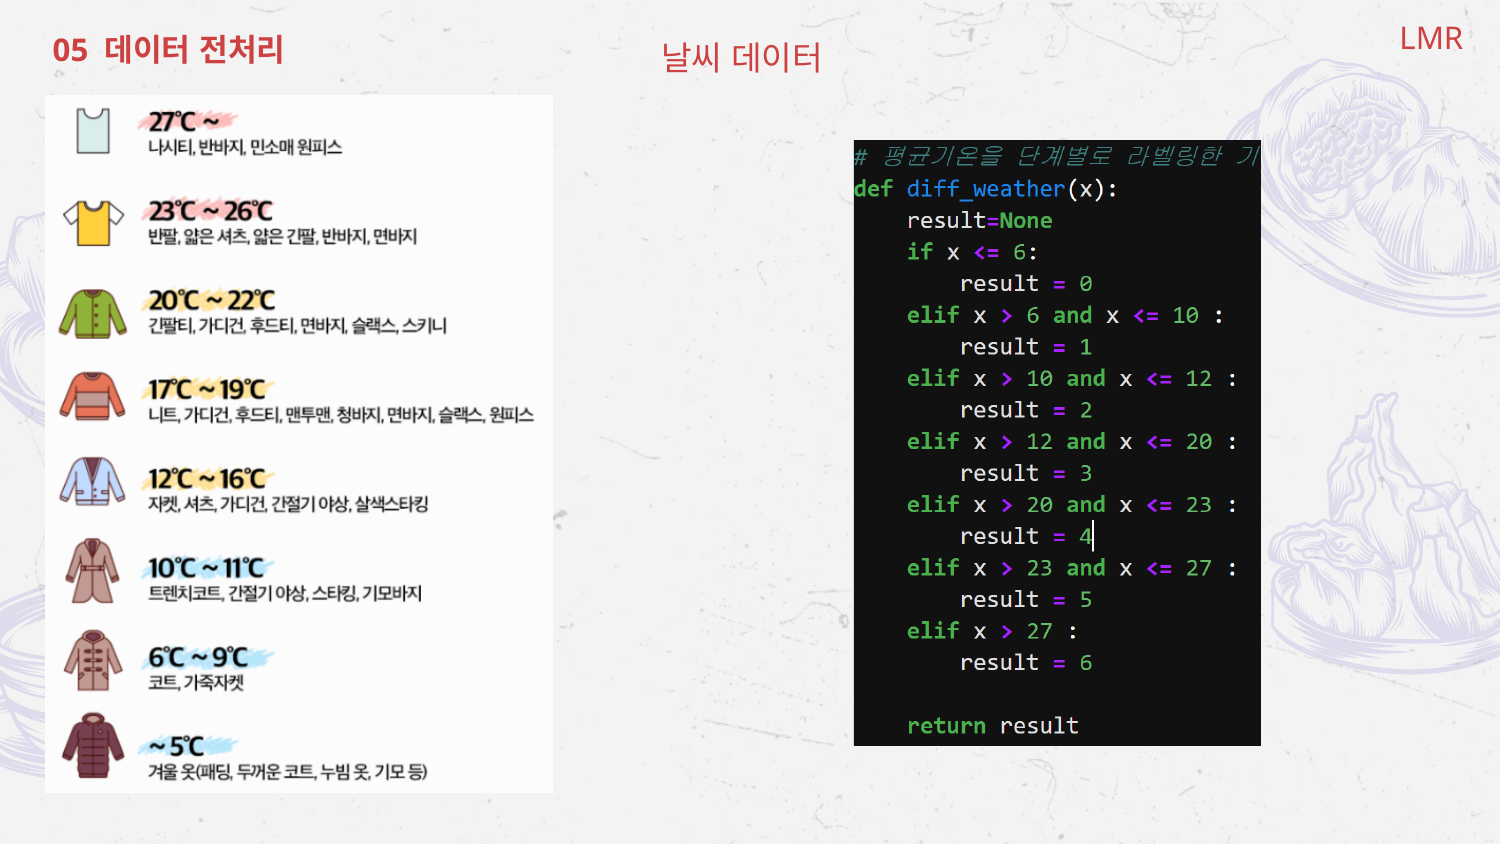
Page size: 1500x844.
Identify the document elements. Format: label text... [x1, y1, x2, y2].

picture [45, 95, 553, 793]
title 05 데이터 전처리 [12, 9, 326, 83]
title LMR [1275, 0, 1500, 70]
picture [853, 140, 1261, 748]
text_box 날씨 데이터 [646, 16, 854, 82]
